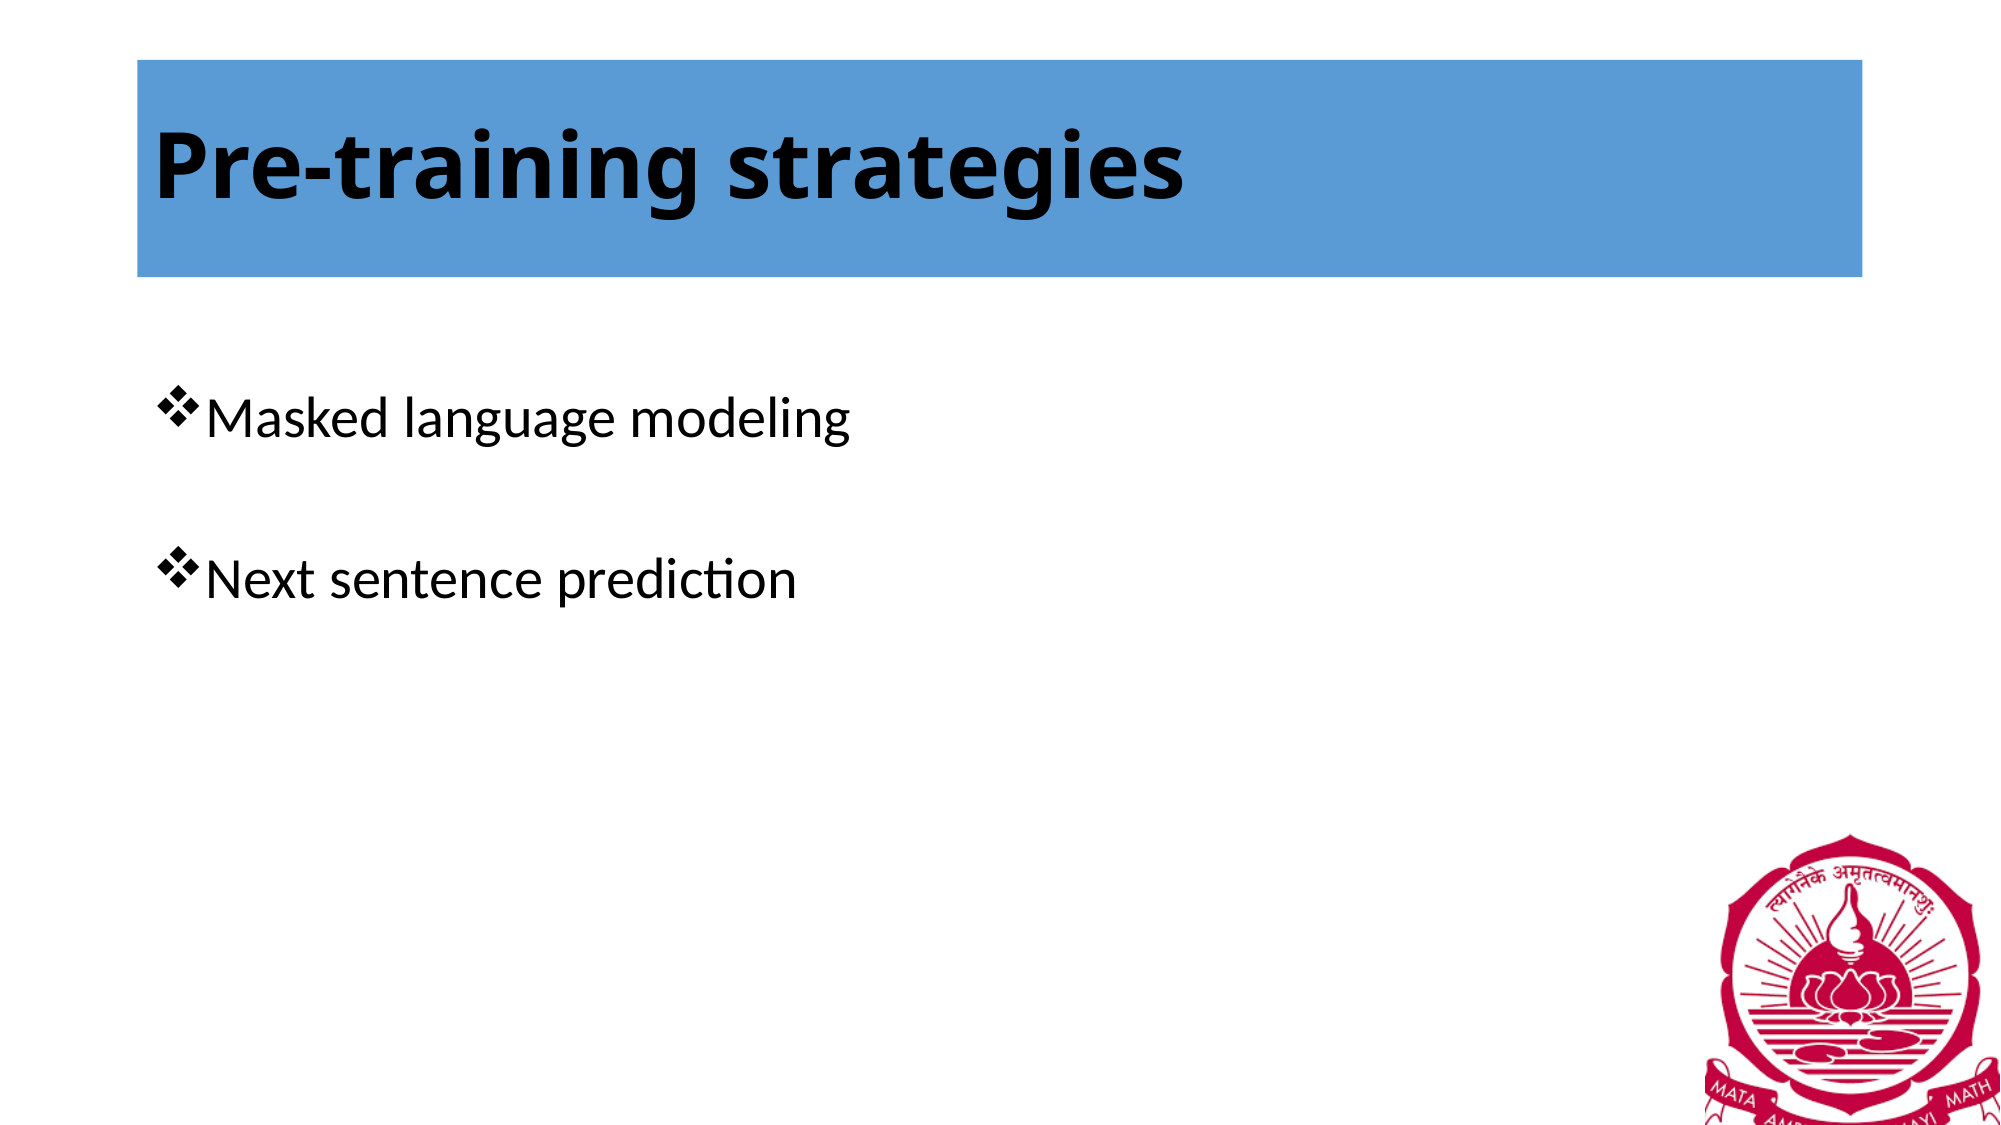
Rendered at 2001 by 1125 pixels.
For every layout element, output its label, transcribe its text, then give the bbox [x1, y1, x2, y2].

title Pre-training strategies [137, 59, 1863, 278]
list Masked language modeling Next sentence prediction [137, 301, 1863, 1016]
picture [1705, 830, 2000, 1125]
